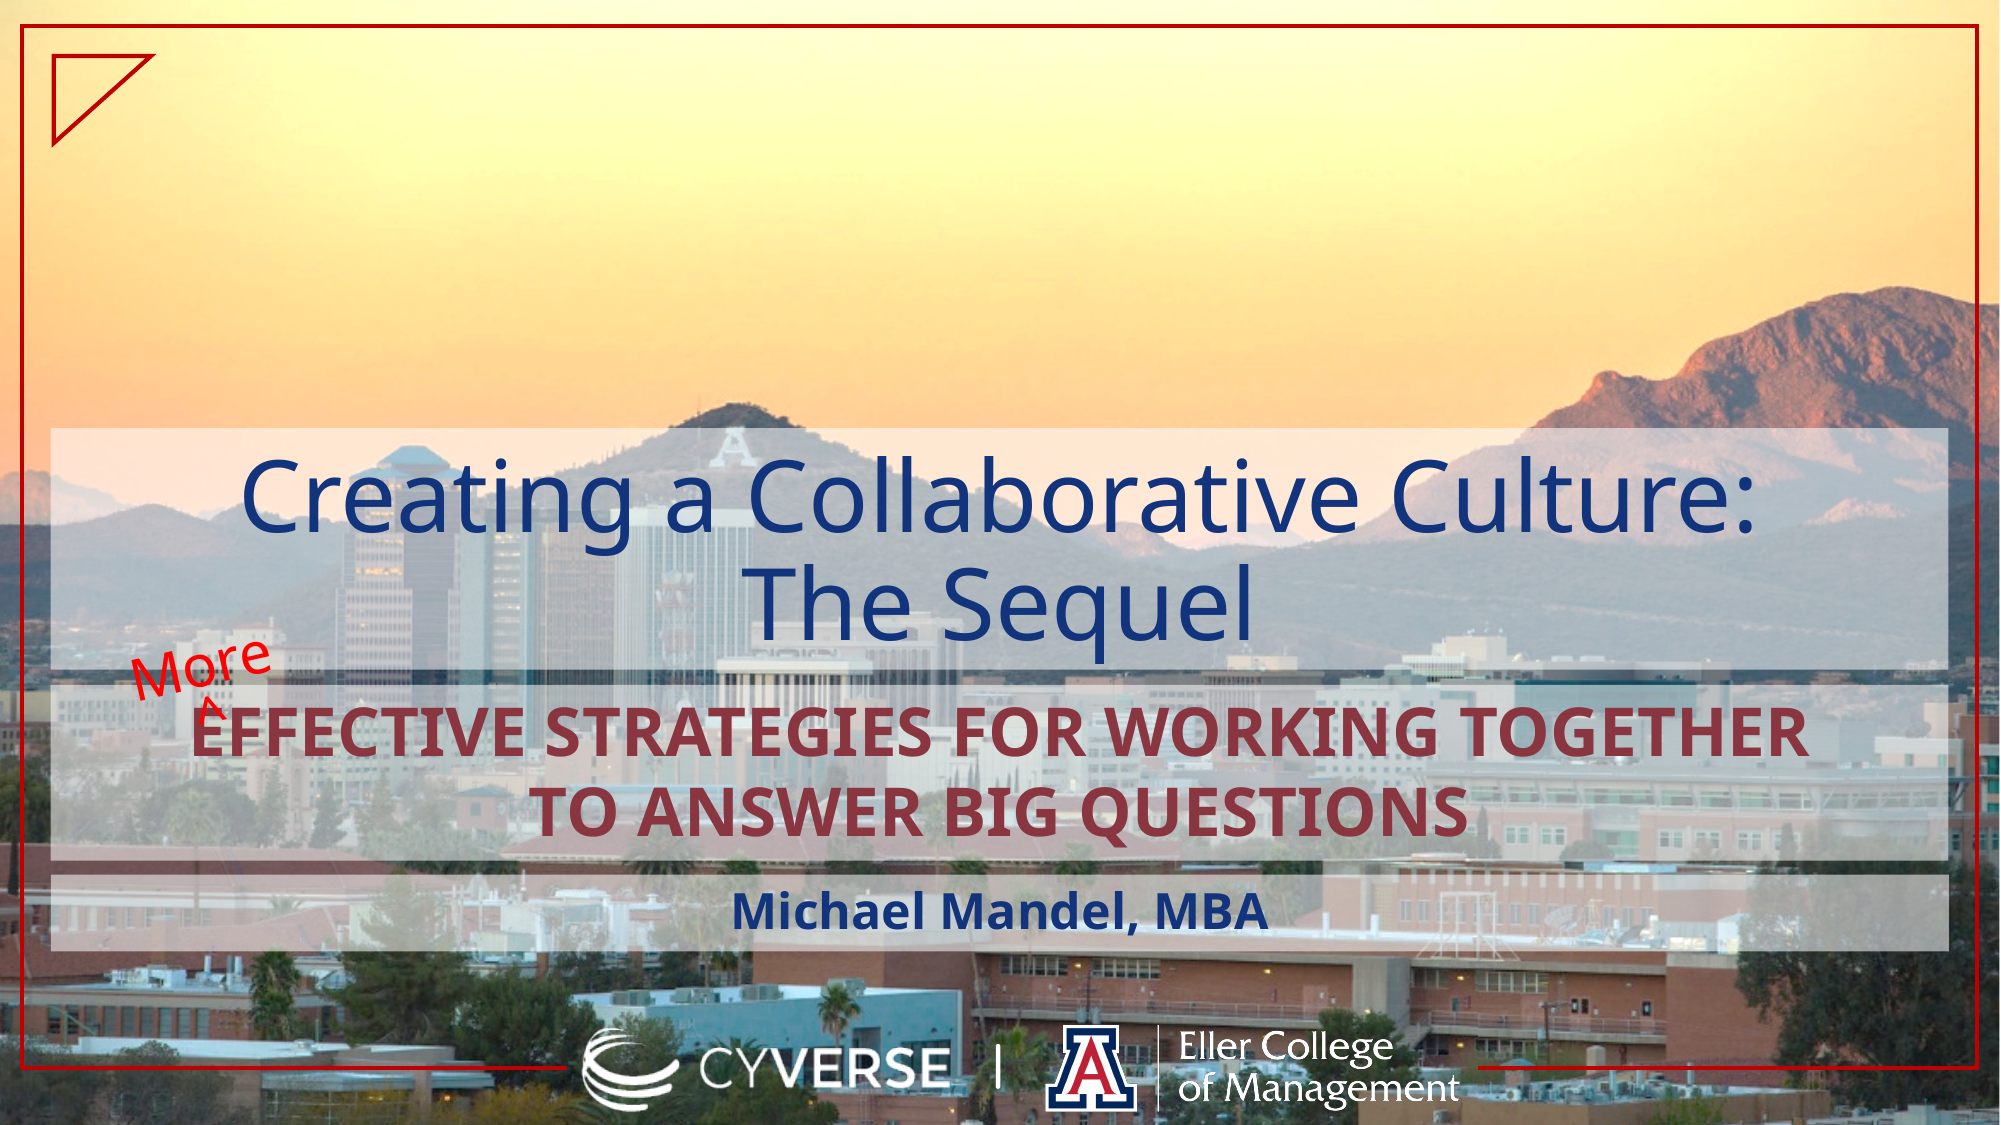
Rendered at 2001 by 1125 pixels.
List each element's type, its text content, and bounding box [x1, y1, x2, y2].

subtitle Effective strategies for working together to answer big questions [50, 684, 1949, 861]
picture [0, 0, 2000, 1125]
text_box [563, 1010, 1477, 1125]
text_box Michael Mandel, MBA [50, 874, 1949, 952]
text_box More ^ [109, 619, 306, 774]
title Creating a Collaborative Culture: The Sequel [50, 428, 1949, 670]
